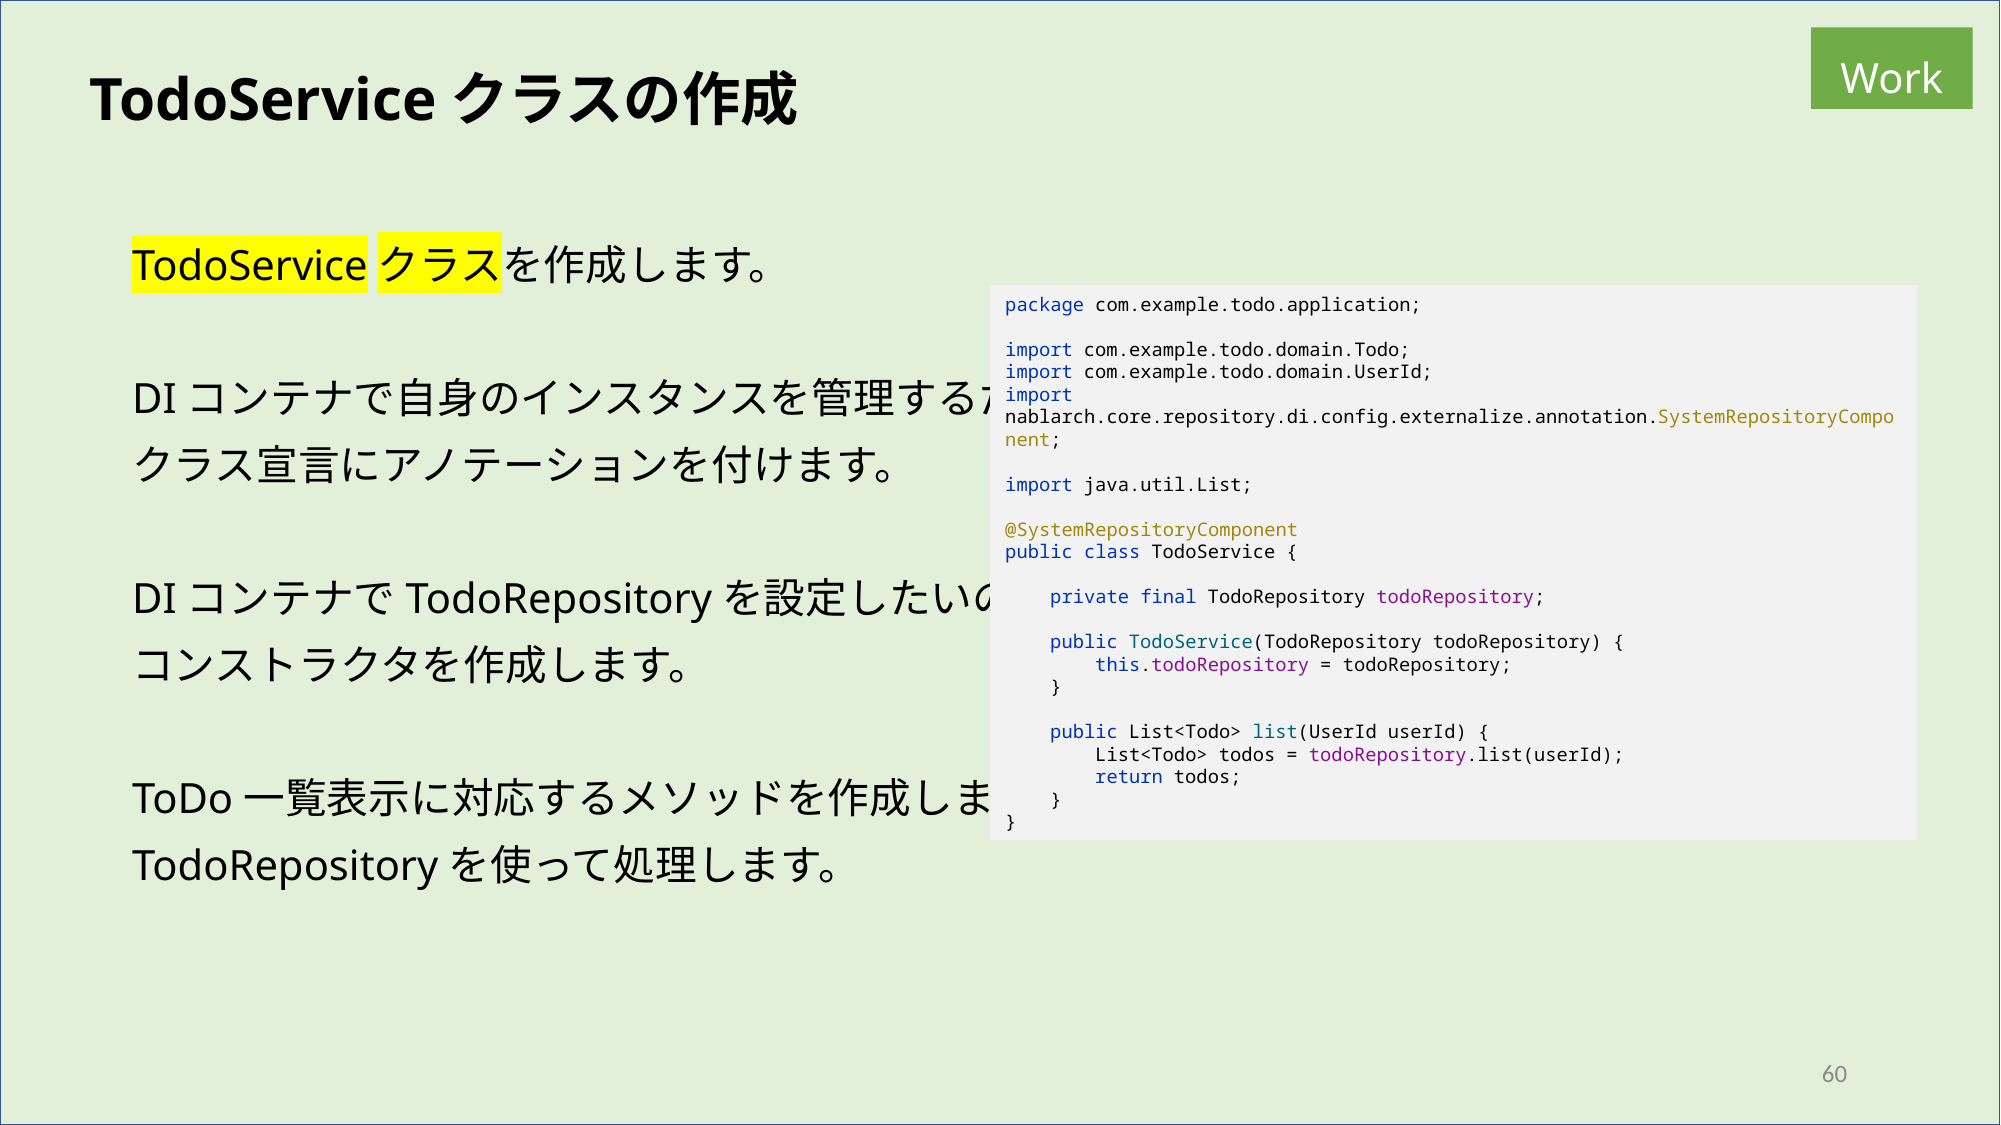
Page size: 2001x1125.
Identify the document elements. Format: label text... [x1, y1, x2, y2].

text_box TodoServiceクラスを作成します。 DIコンテナで自身のインスタンスを管理するため クラス宣言にアノテーションを付けます。 DIコンテナでTodoRepositoryを設定したいので コンストラクタを作成します。 ToDo一覧表示に対応するメソッドを作成します。 TodoRepositoryを使って処理します。 [117, 214, 1904, 897]
text_box TodoServiceクラスの作成 [74, 54, 1454, 140]
text_box package com.example.todo.application; import com.example.todo.domain.Todo; import com.example.todo.domain.UserId; import nablarch.core.repository.di.config.externalize.annotation.SystemRepositoryComponent; import java.util.List; @SystemRepositoryComponent public class TodoService { private final TodoRepository todoRepository; public TodoService(TodoRepository todoRepository) { this.todoRepository = todoRepository; } public List<Todo> list(UserId userId) { List<Todo> todos = todoRepository.list(userId); return todos; } } [990, 285, 1918, 840]
text_box Work [1811, 27, 1973, 109]
text_box [0, 0, 2000, 1125]
slide_number 60 [1412, 1042, 1863, 1103]
